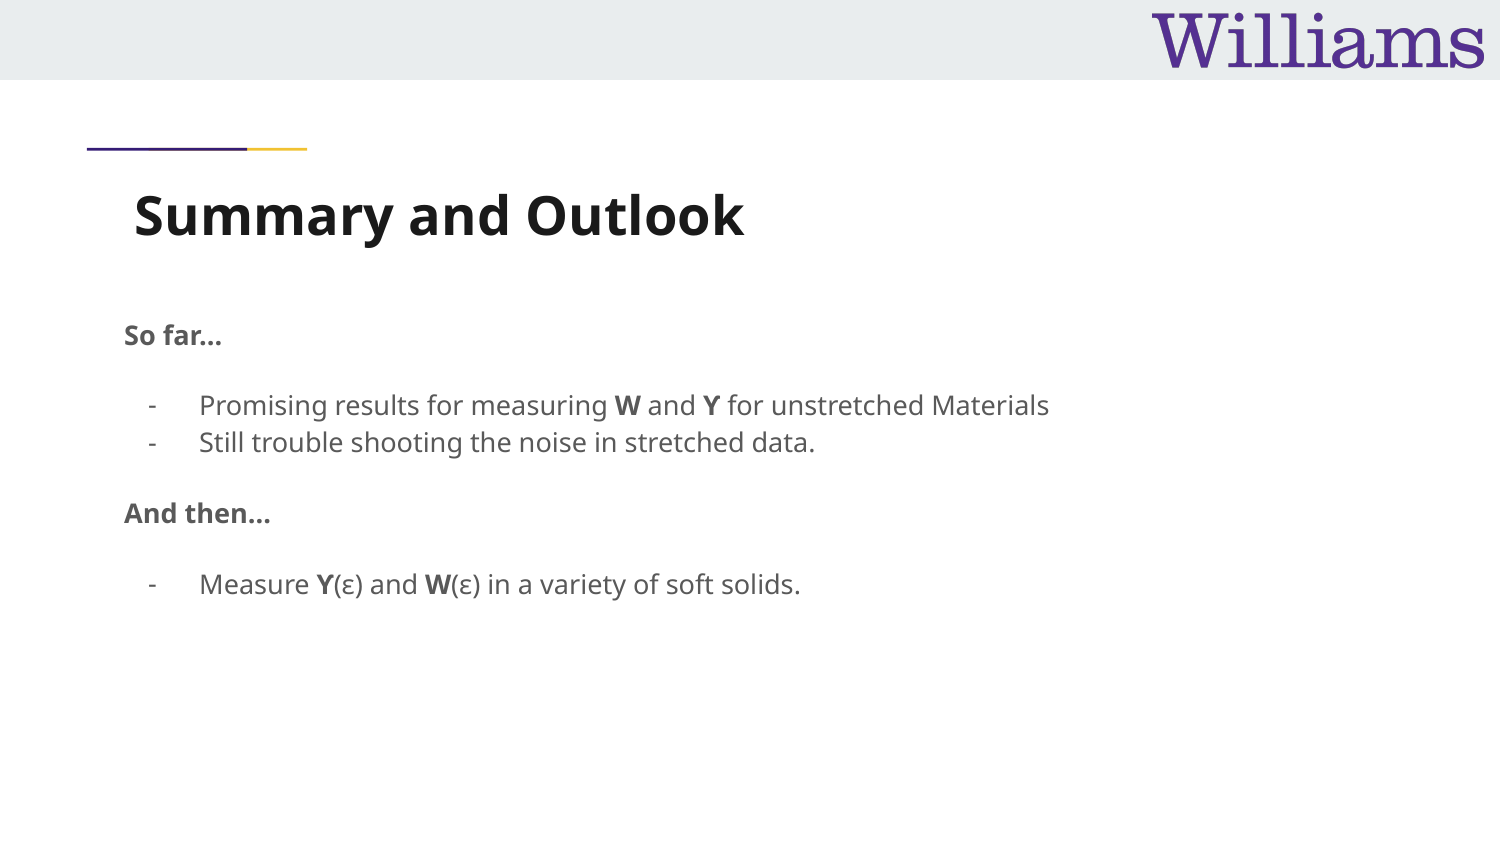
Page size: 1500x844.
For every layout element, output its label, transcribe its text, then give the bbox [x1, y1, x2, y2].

title Summary and Outlook [119, 166, 1381, 255]
list So far... Promising results for measuring W and ϒ for unstretched Materials Still trouble shooting the noise in stretched data. And then... Measure ϒ(ε) and W(ε) in a variety of soft solids. [109, 297, 1371, 669]
picture [1152, 12, 1484, 69]
